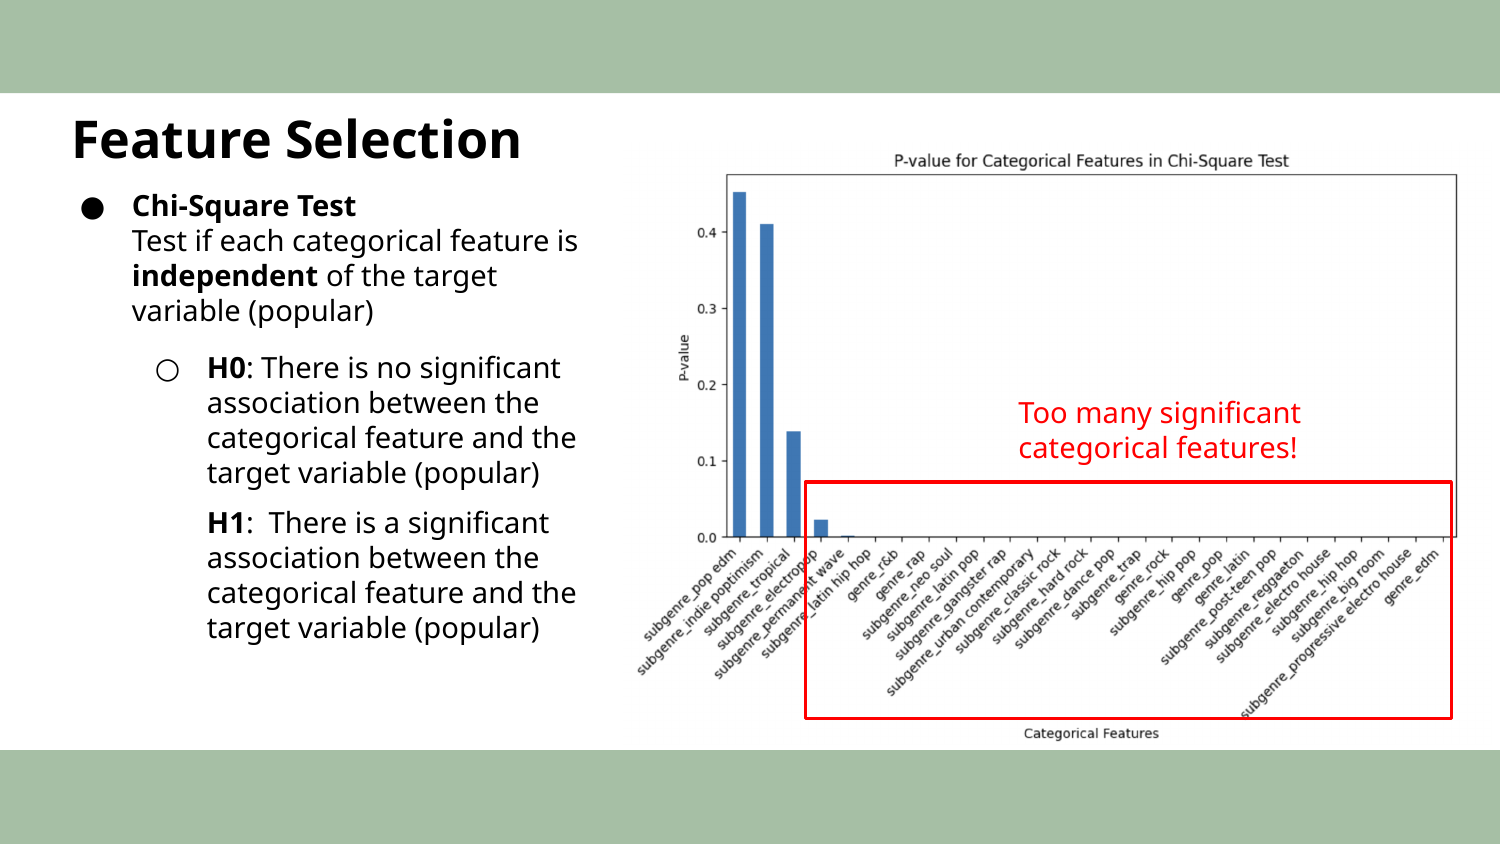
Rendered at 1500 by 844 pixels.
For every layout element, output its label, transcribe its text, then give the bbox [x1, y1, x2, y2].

title Feature Selection [0, 91, 624, 211]
text_box Chi-Square Test Test if each categorical feature is independent of the target variable (popular) H0: There is no significant association between the categorical feature and the target variable (popular) H1: There is a significant association between the categorical feature and the target variable (popular) [41, 172, 618, 736]
picture [623, 142, 1492, 746]
